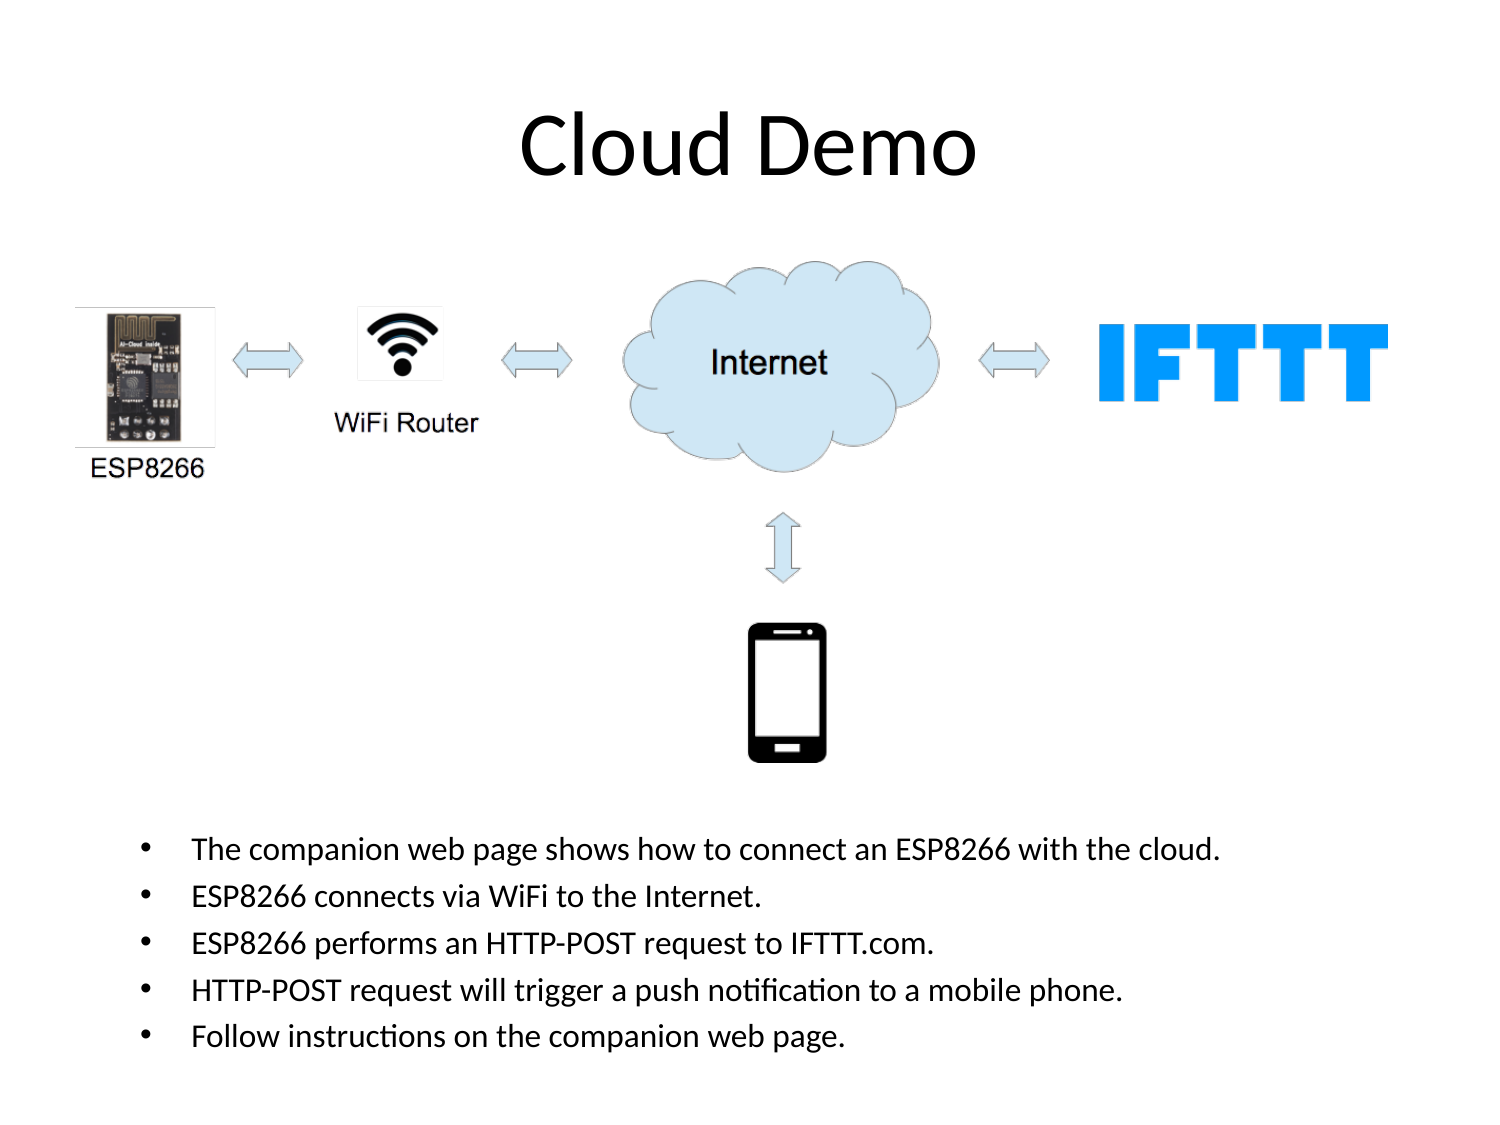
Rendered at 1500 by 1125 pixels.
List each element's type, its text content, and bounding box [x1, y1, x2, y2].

list The companion web page shows how to connect an ESP8266 with the cloud. ESP8266 connects via WiFi to the Internet. ESP8266 performs an HTTP-POST request to IFTTT.com. HTTP-POST request will trigger a push notification to a mobile phone. Follow instructions on the companion web page. [125, 820, 1413, 1063]
title Cloud Demo [75, 45, 1425, 233]
picture [74, 261, 1388, 763]
